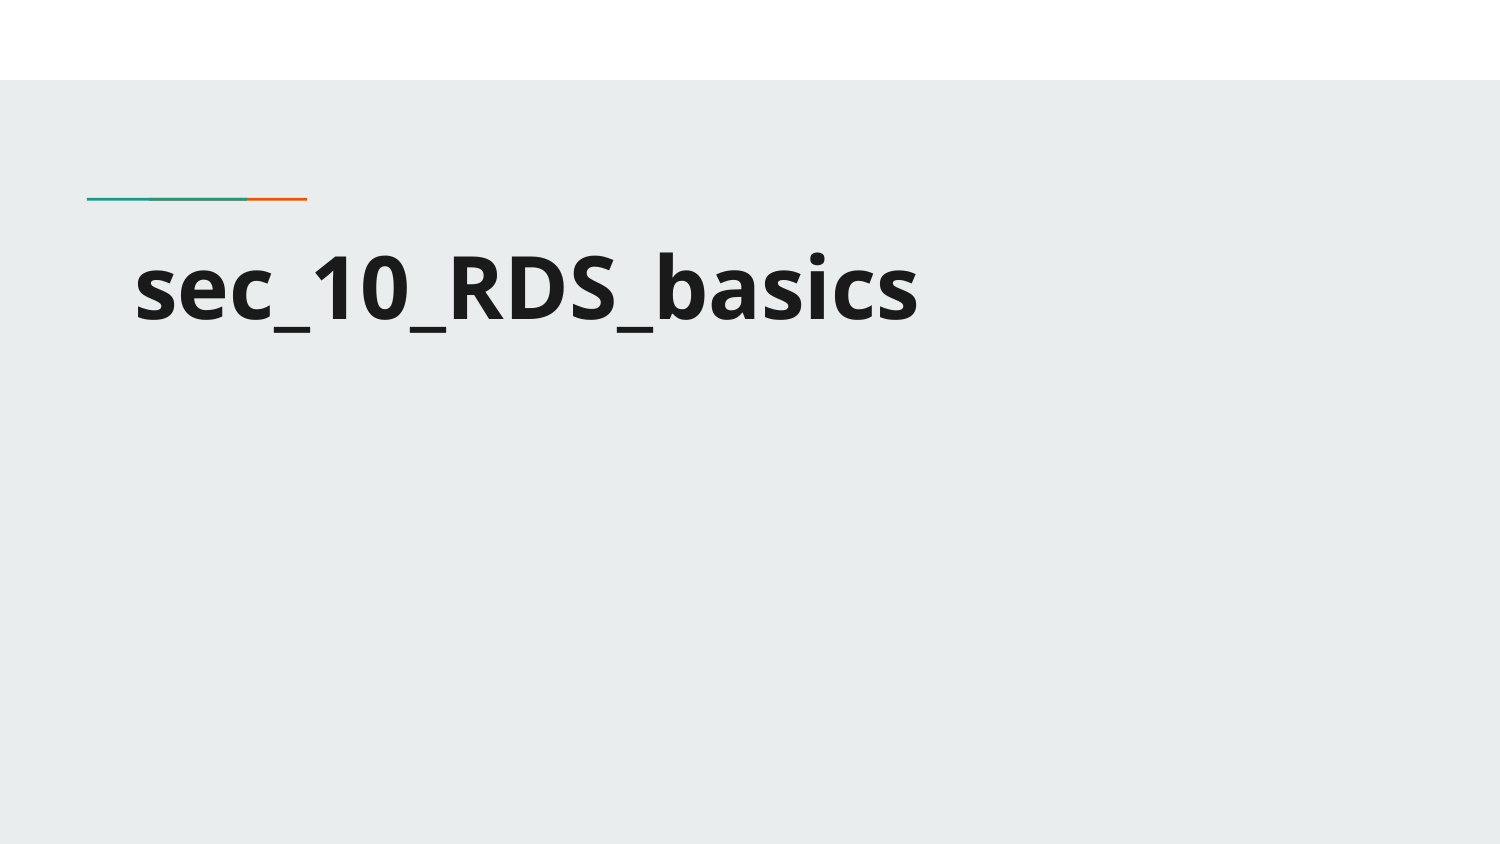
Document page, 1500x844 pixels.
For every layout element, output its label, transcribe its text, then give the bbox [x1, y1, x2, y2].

title sec_10_RDS_basics [119, 216, 1381, 490]
